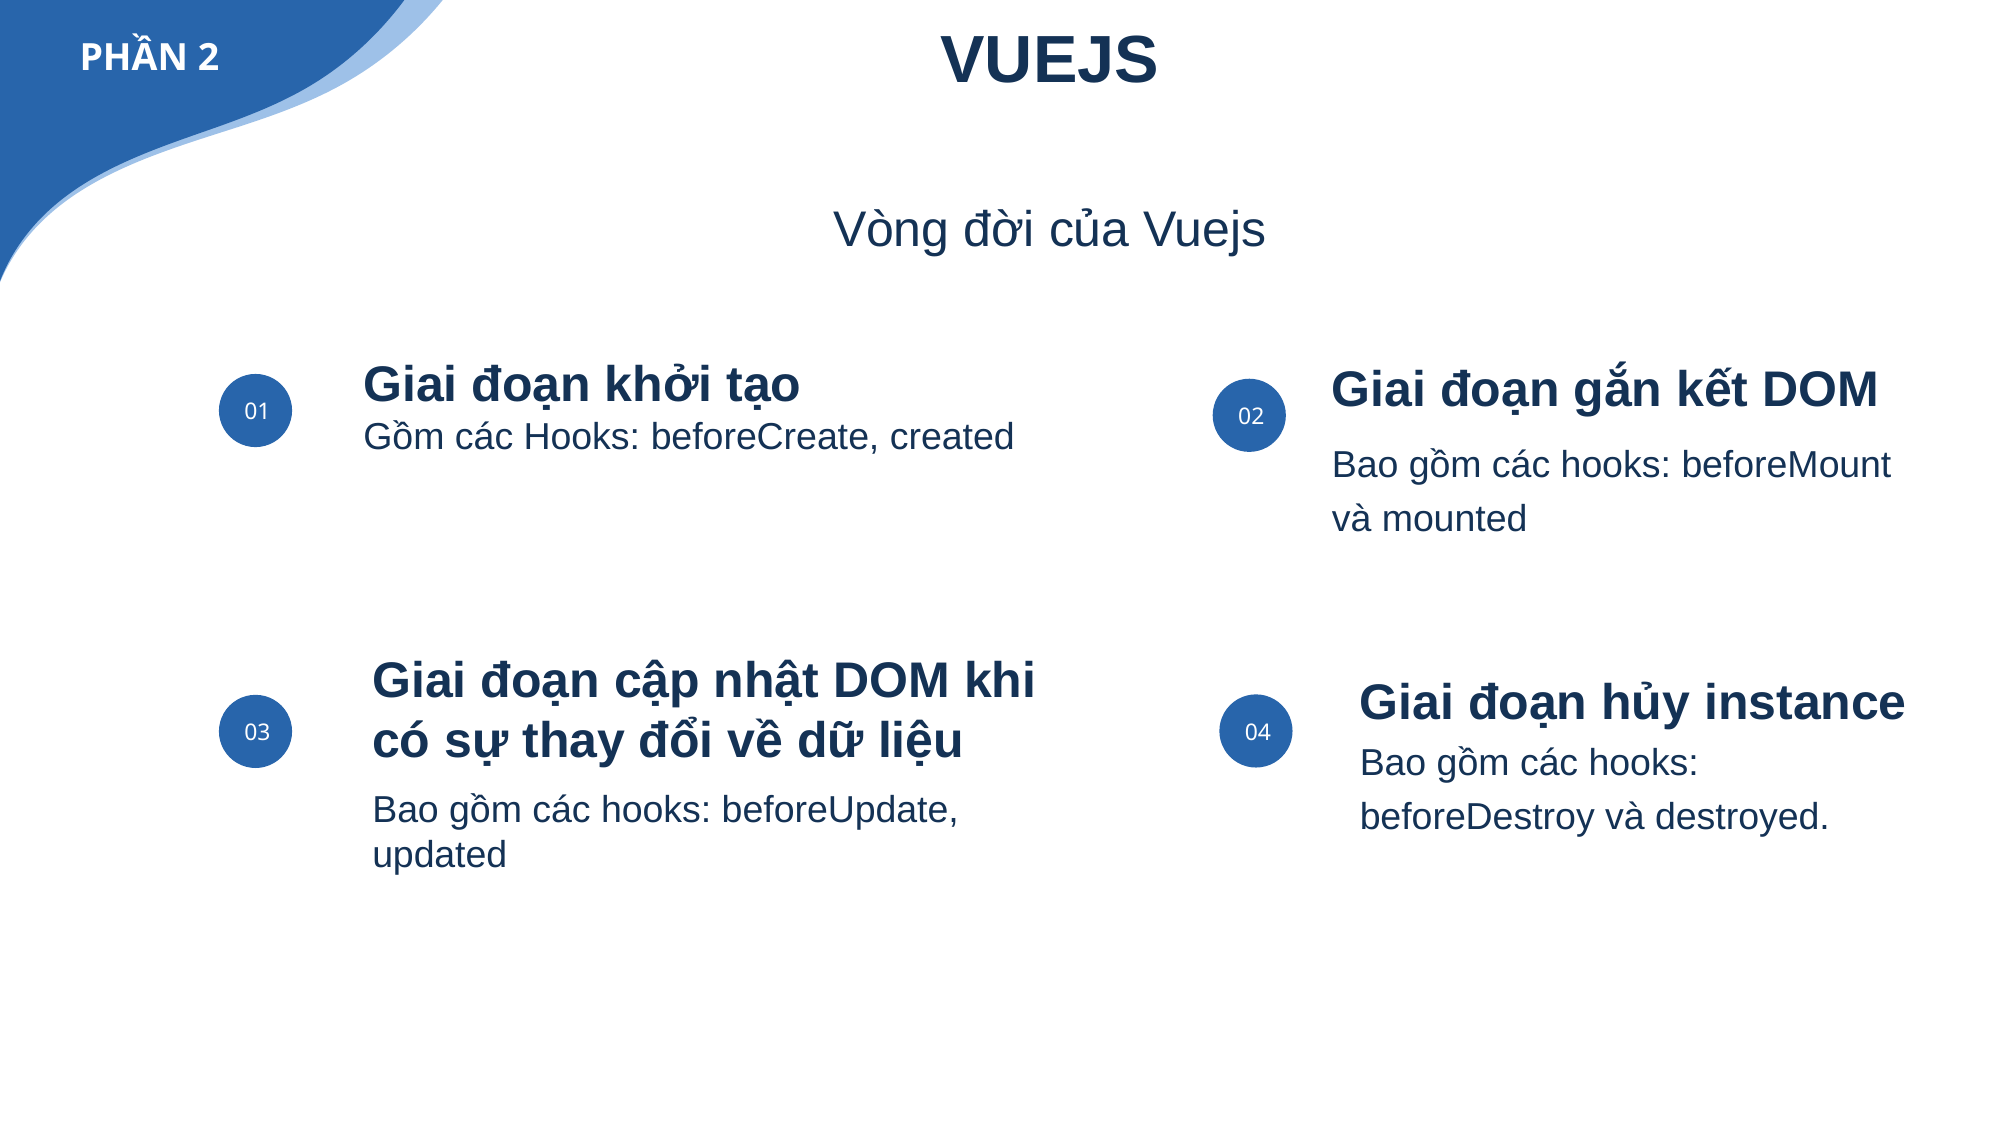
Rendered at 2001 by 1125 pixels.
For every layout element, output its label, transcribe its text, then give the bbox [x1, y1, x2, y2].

text_box Vòng đời của Vuejs [818, 189, 1282, 265]
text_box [0, 0, 443, 297]
text_box VUEJS [925, 8, 1175, 103]
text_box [1308, 371, 1948, 479]
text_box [1336, 684, 1939, 777]
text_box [348, 640, 1176, 834]
text_box 02 [1211, 377, 1287, 453]
text_box 01 [217, 372, 294, 449]
text_box 04 [1218, 693, 1294, 769]
text_box Giai đoạn khởi tạo Gồm các Hooks: beforeCreate, created [348, 344, 1051, 465]
text_box 03 [217, 693, 294, 770]
